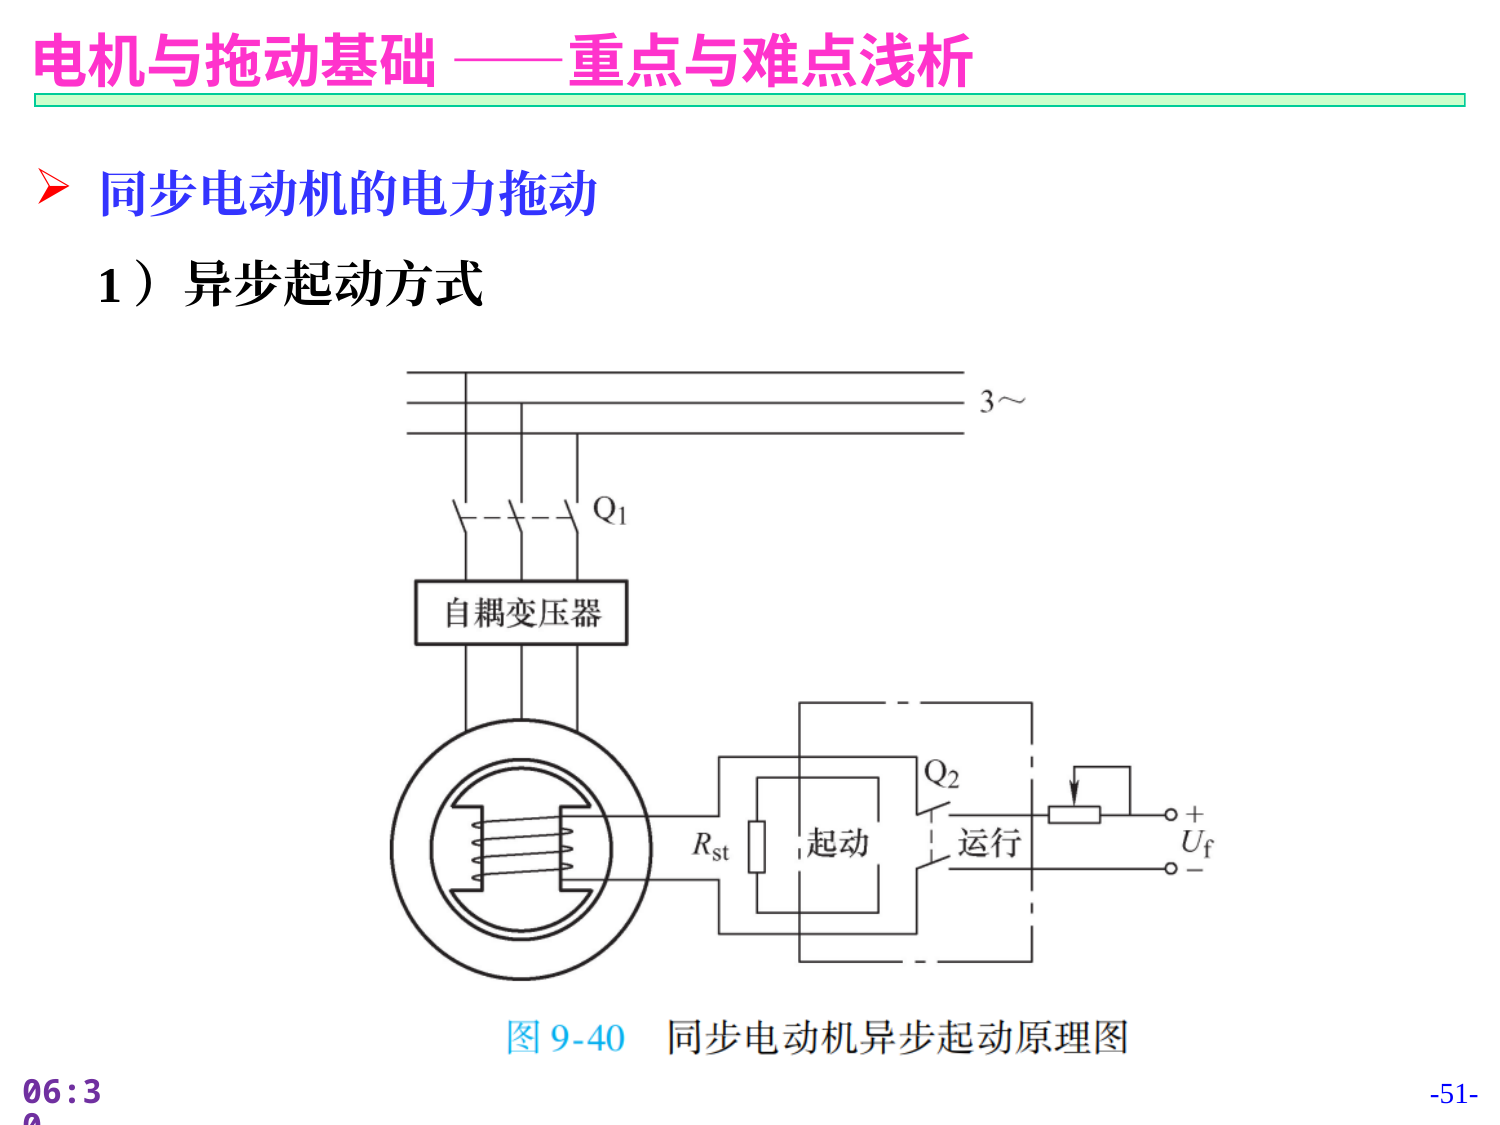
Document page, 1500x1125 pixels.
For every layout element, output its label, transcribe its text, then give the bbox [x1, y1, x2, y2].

text_box 同步电动机的电力拖动 1）异步起动方式 [19, 125, 1483, 321]
picture [328, 342, 1235, 1070]
slide_number -51- [1181, 1066, 1495, 1125]
